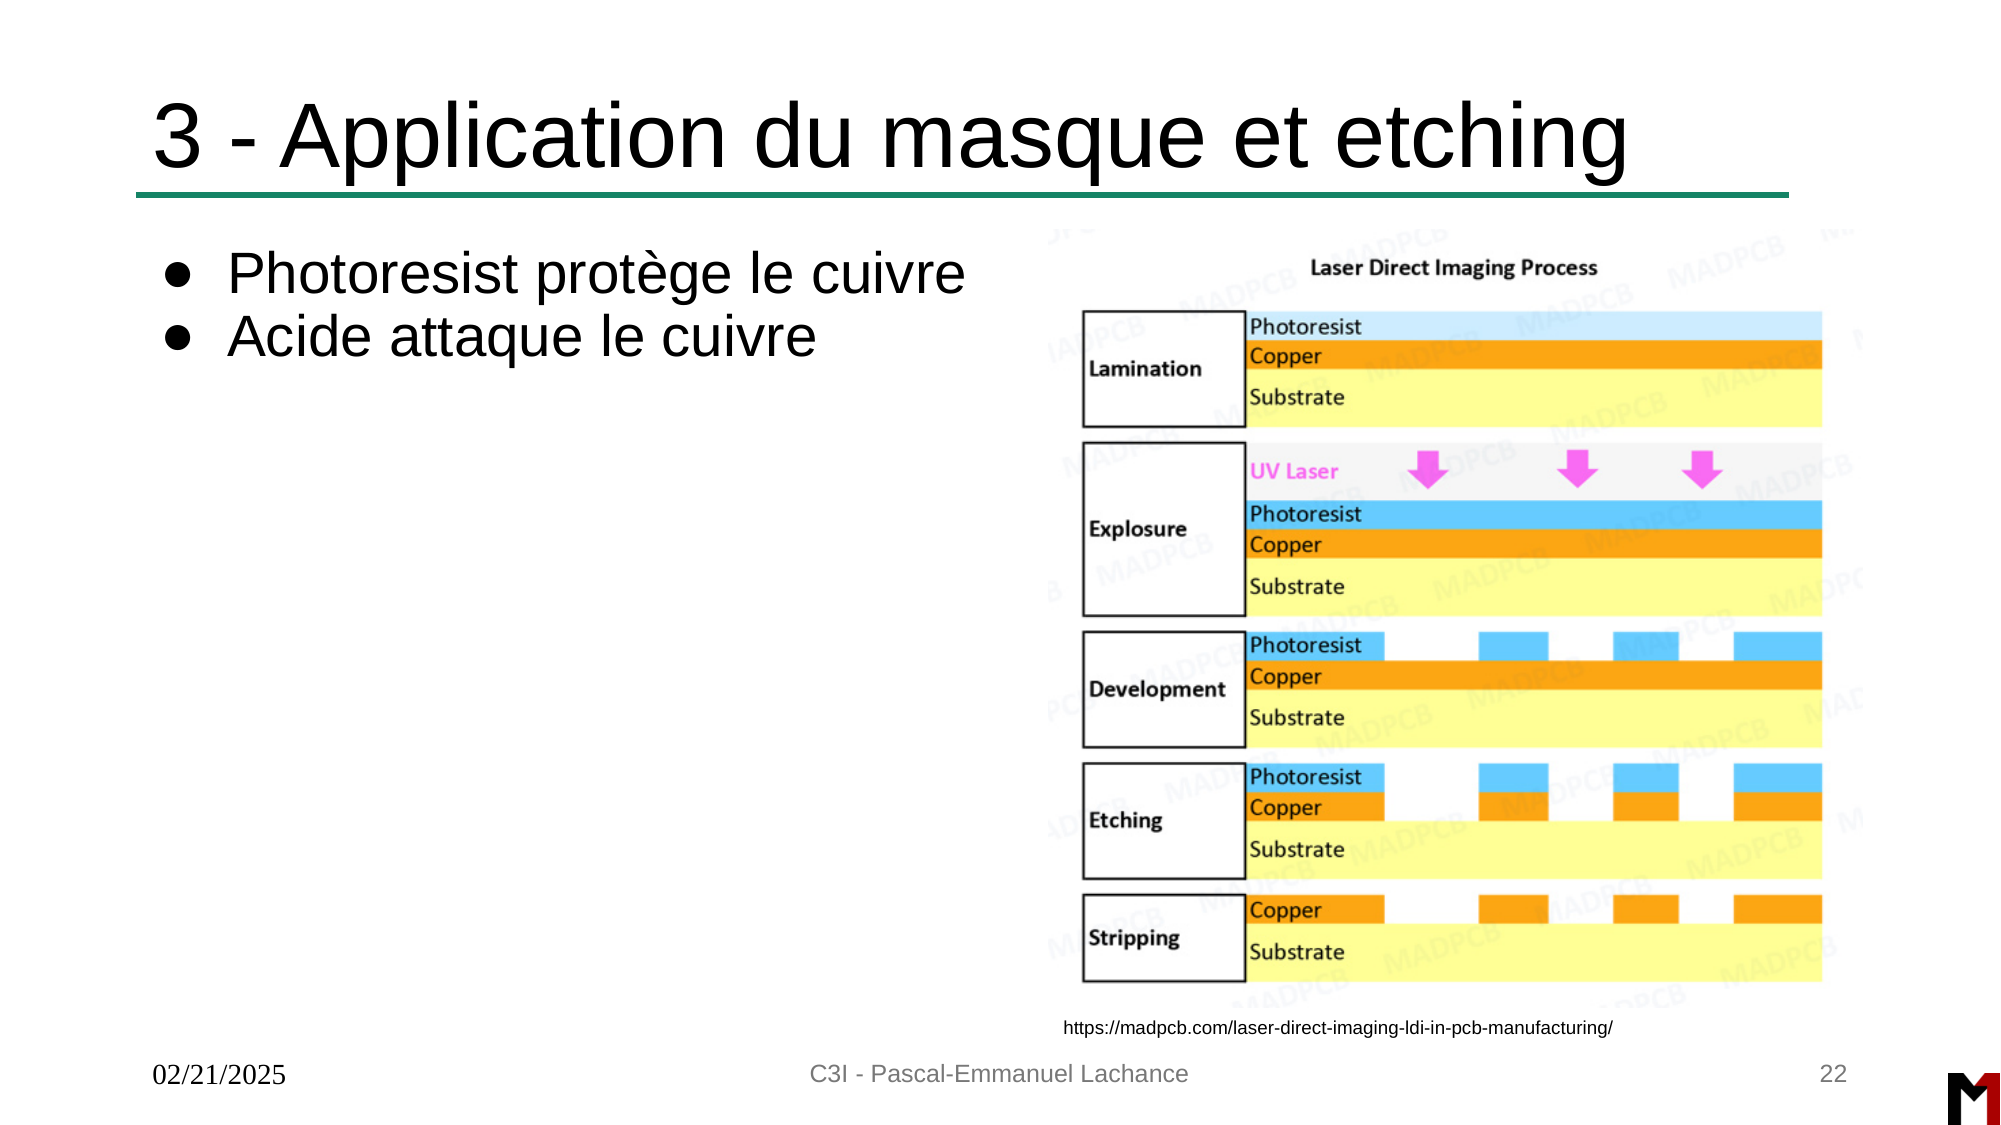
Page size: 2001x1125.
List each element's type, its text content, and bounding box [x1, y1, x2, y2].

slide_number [137, 1042, 588, 1103]
text_box https://madpcb.com/laser-direct-imaging-ldi-in-pcb-manufacturing/ [1048, 1008, 2000, 1049]
footer C3I - Pascal-Emmanuel Lachance [662, 1042, 1338, 1103]
picture [1048, 229, 1863, 1009]
slide_number ‹#› [1412, 1049, 1863, 1103]
picture [1948, 1073, 2000, 1125]
title 3 - Application du masque et etching [137, 29, 1863, 236]
list Photoresist protège le cuivre Acide attaque le cuivre [137, 236, 1048, 1043]
